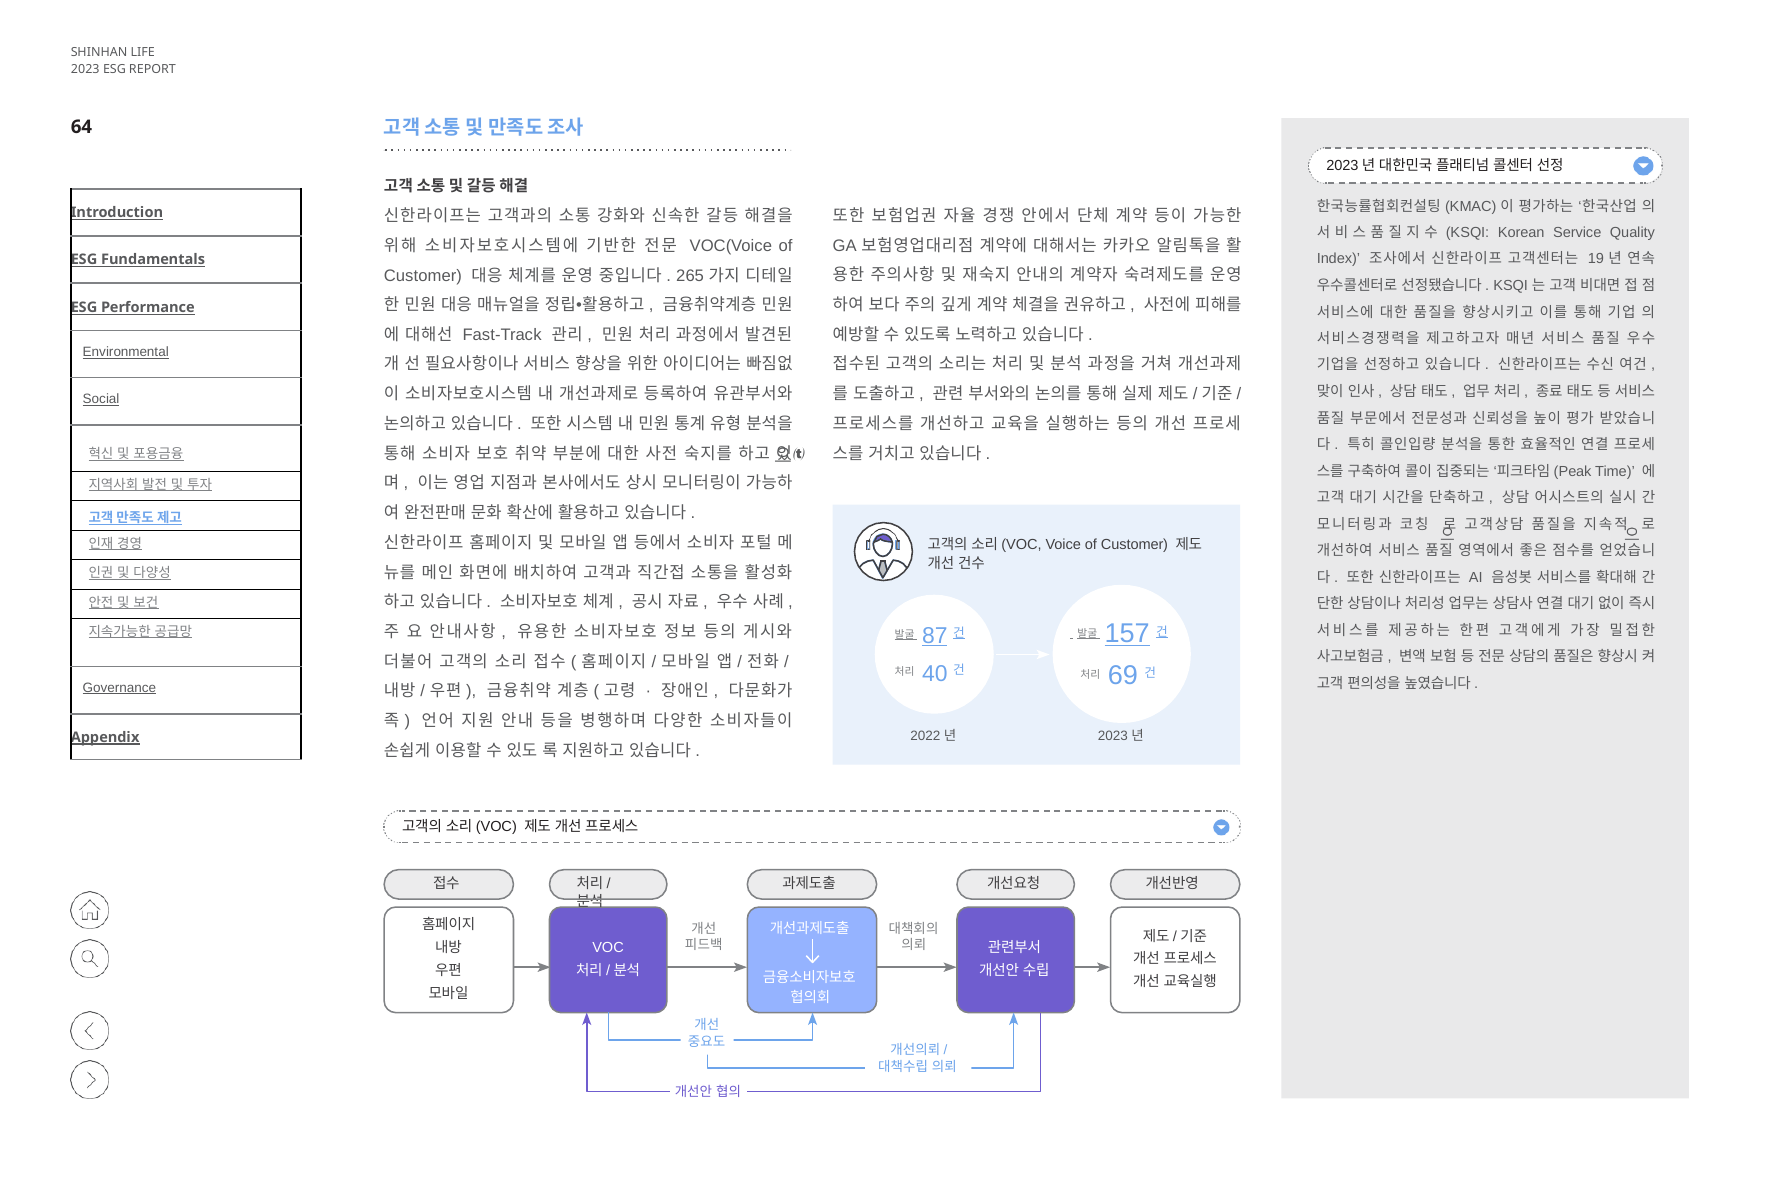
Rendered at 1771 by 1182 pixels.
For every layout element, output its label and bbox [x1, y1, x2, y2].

table_cell [72, 667, 300, 713]
picture [774, 447, 792, 462]
text_box [384, 869, 514, 900]
table_cell [72, 284, 300, 330]
table_cell [72, 331, 300, 377]
text_box [68, 40, 185, 76]
text_box [1281, 117, 1690, 1099]
text_box [381, 163, 794, 760]
picture [70, 1060, 109, 1099]
table_header [72, 190, 300, 235]
table_cell [72, 472, 300, 500]
text_box [1110, 869, 1240, 900]
table_cell [72, 590, 300, 618]
table_cell [72, 619, 300, 666]
table_cell [72, 531, 300, 559]
table_cell [72, 426, 300, 471]
picture [70, 1011, 109, 1050]
text_box [383, 869, 1241, 1114]
text_box [830, 193, 1243, 463]
table_cell [72, 237, 300, 282]
text_box [68, 112, 95, 137]
table_cell [72, 715, 300, 759]
picture [70, 939, 109, 979]
table_cell [72, 560, 300, 589]
text_box [747, 869, 877, 900]
text_box [956, 869, 1075, 900]
picture [70, 890, 109, 930]
text_box [832, 504, 1241, 765]
table_cell [72, 501, 300, 530]
table_cell [72, 378, 300, 424]
text_box [381, 112, 610, 139]
text_box [383, 810, 1241, 844]
